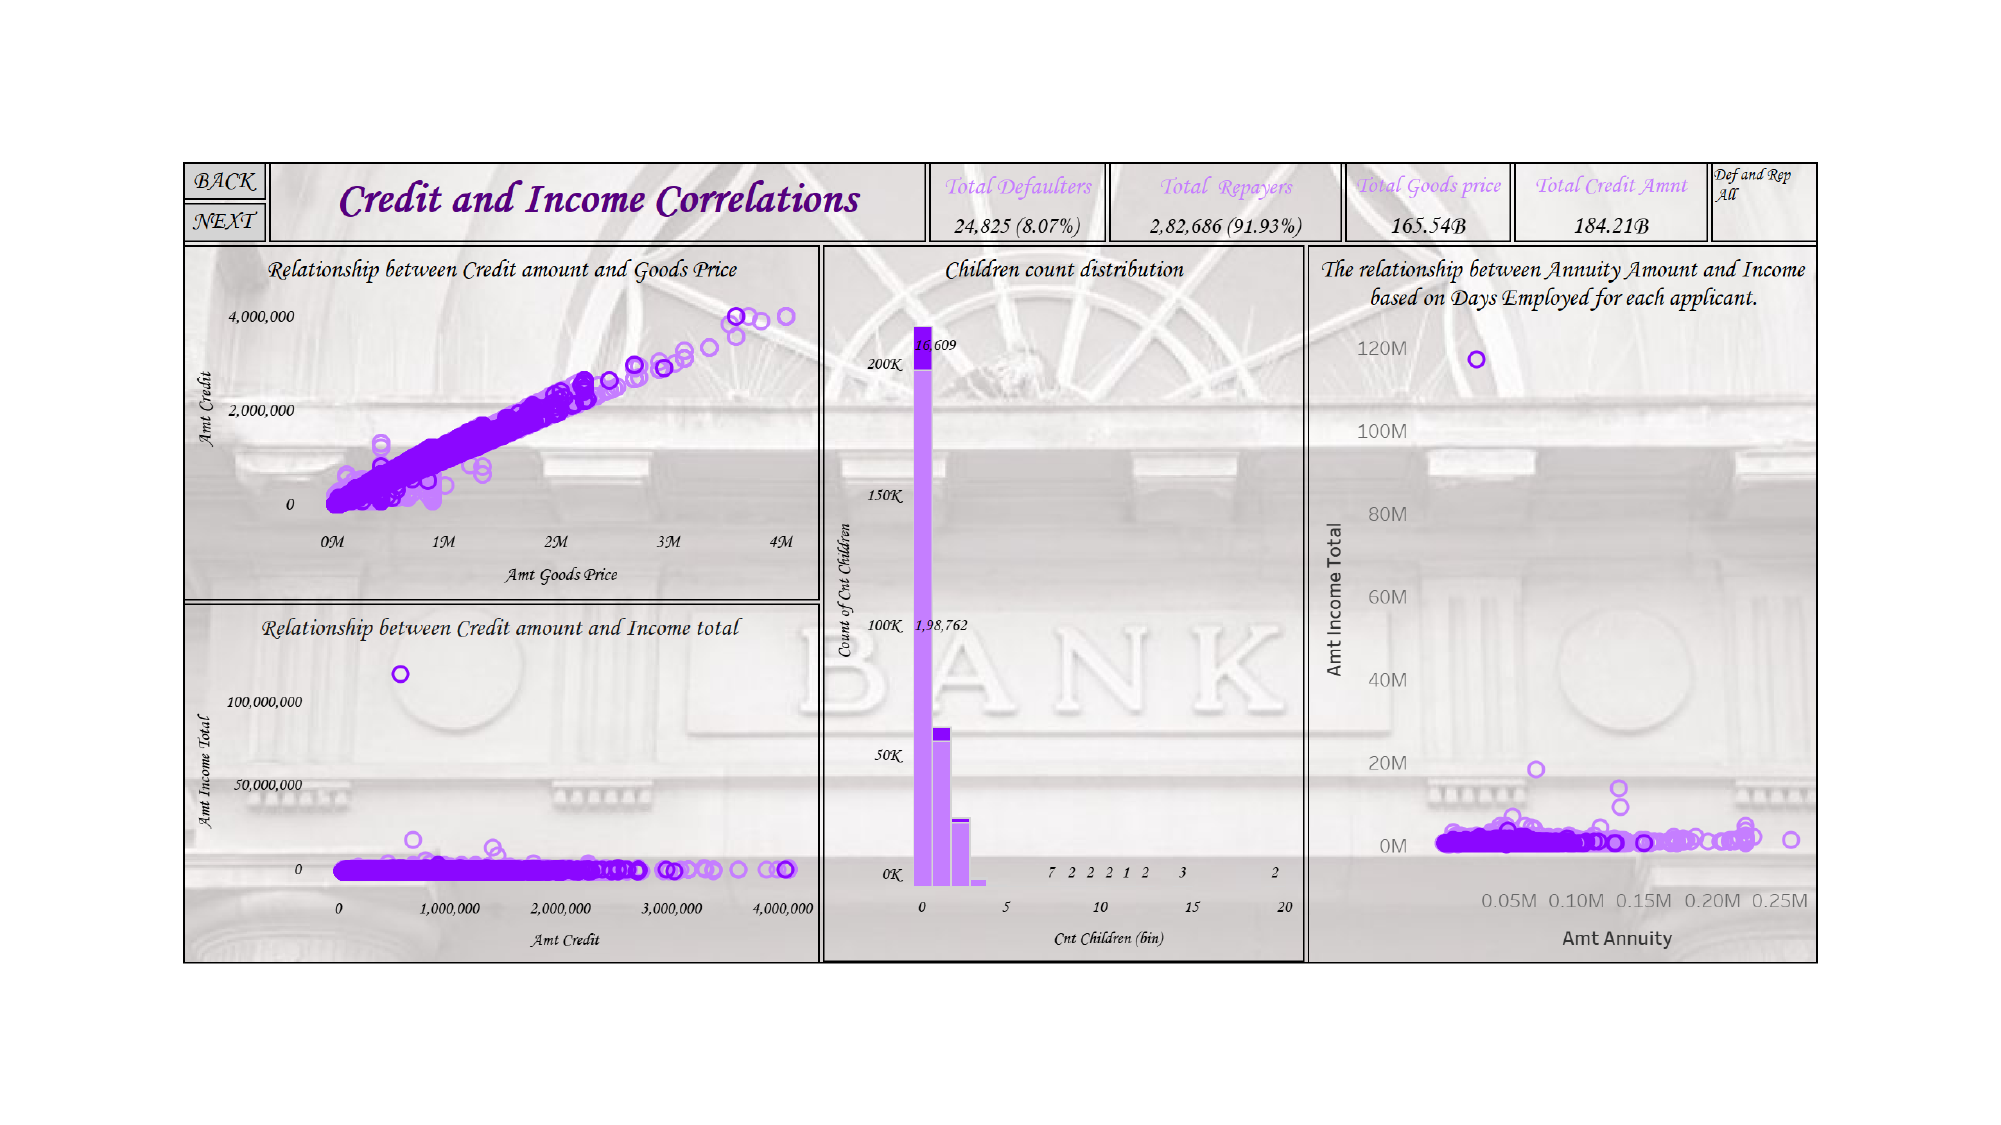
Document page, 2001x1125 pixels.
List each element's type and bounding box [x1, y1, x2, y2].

picture [164, 143, 1836, 982]
